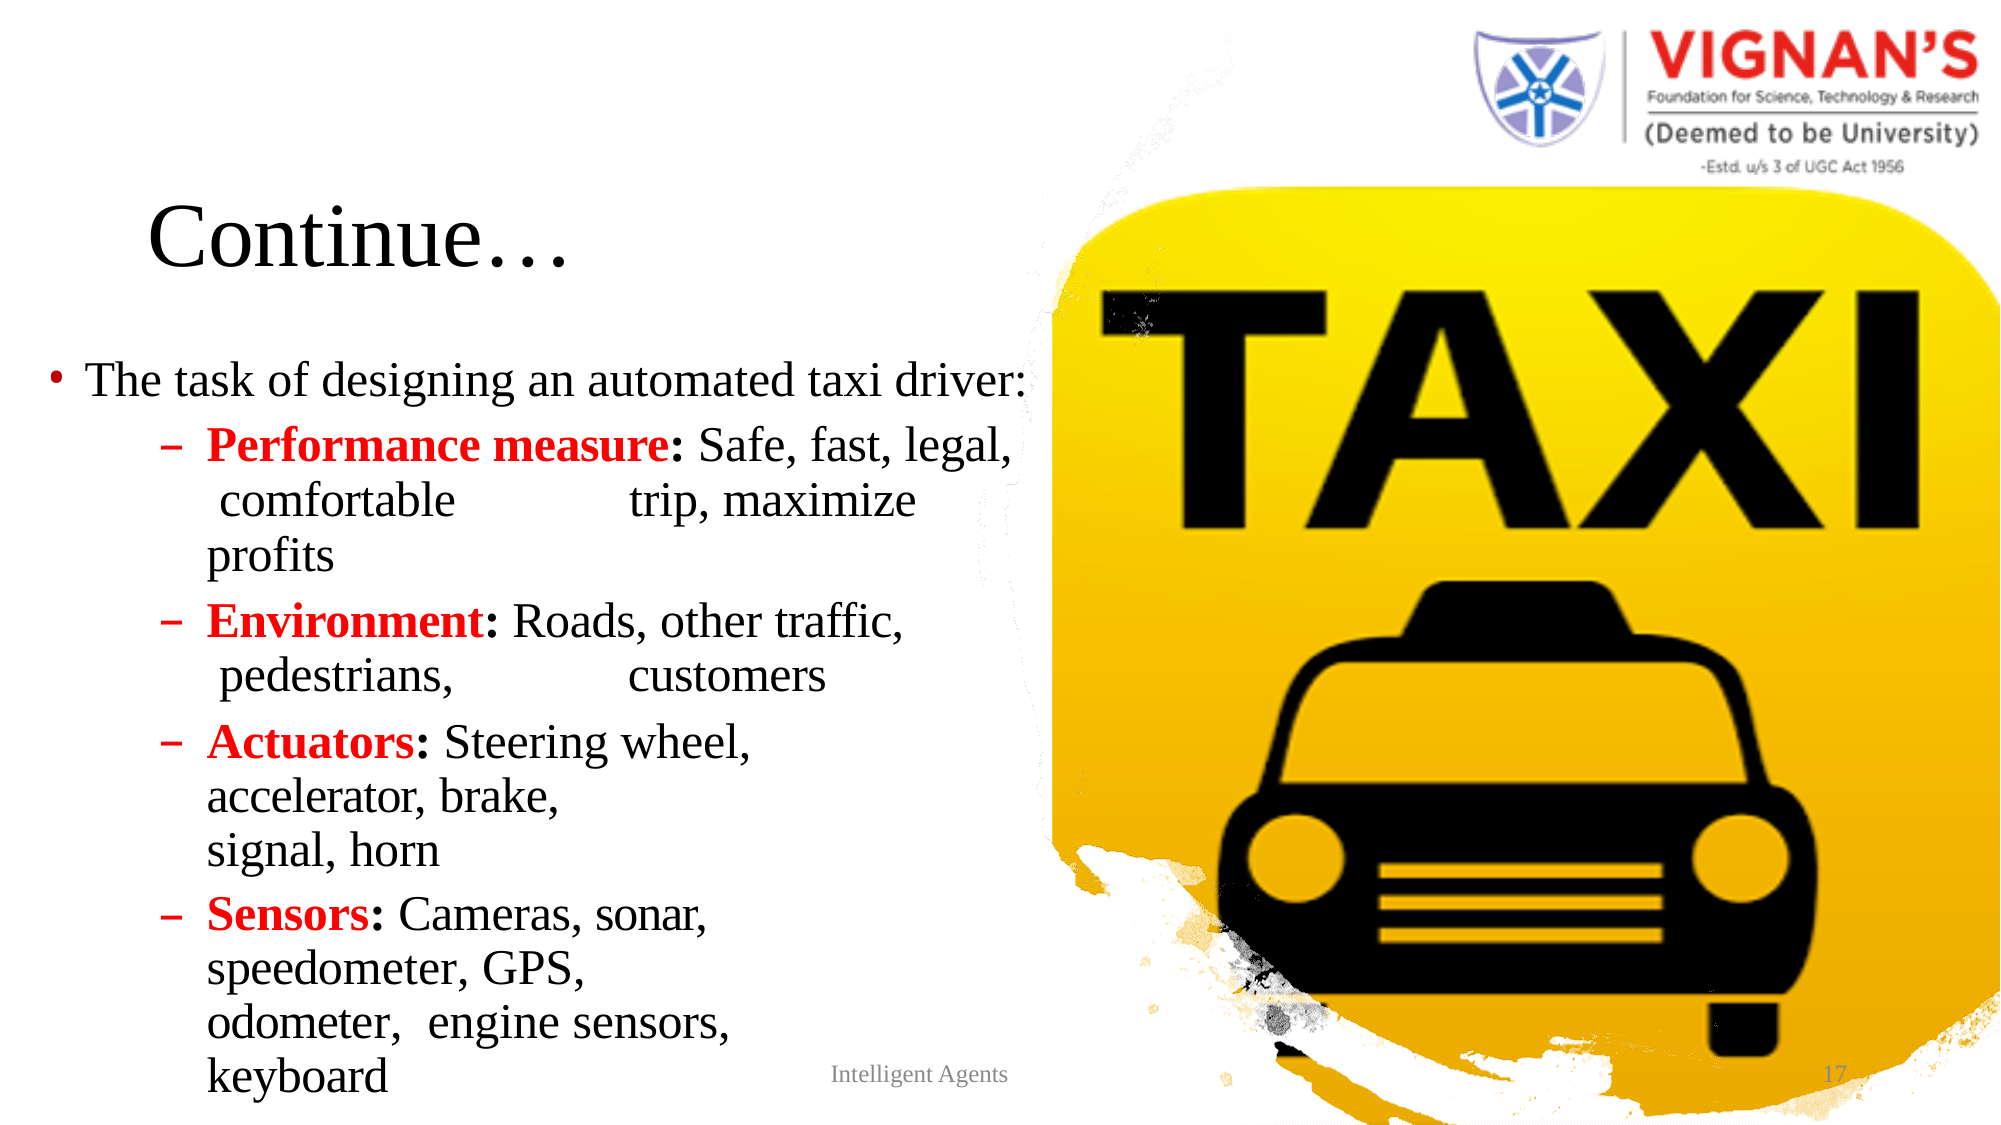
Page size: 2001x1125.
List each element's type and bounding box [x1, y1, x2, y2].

text_box [0, 0, 2000, 1125]
